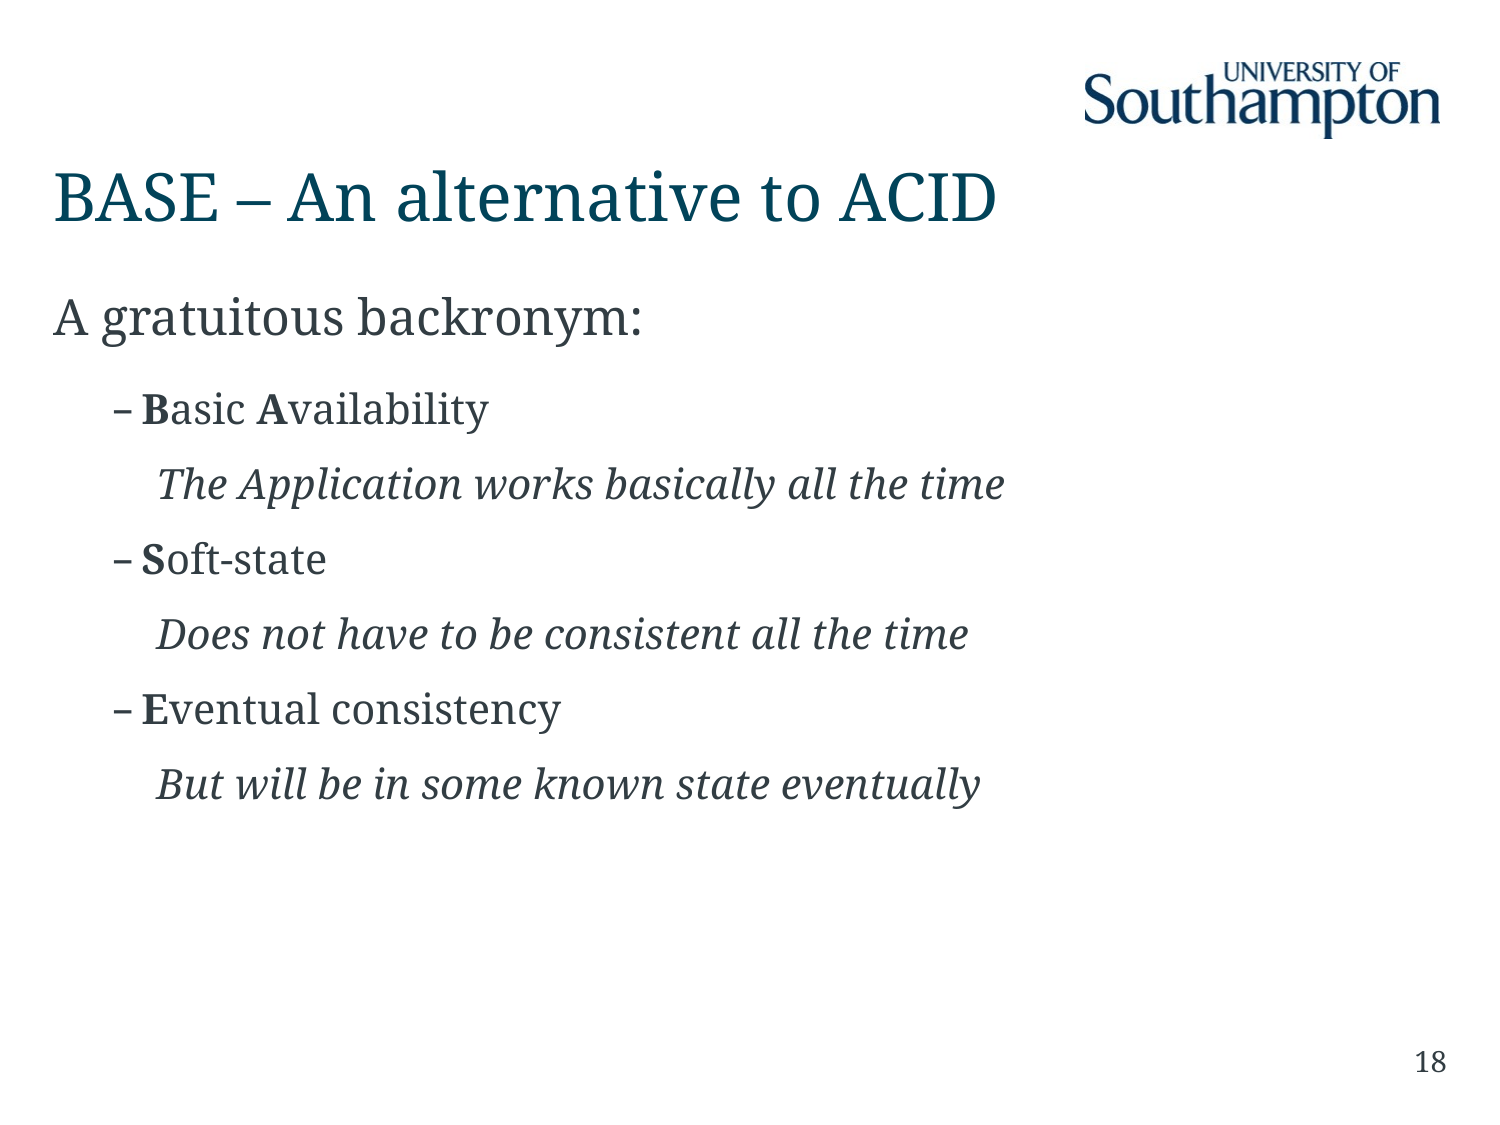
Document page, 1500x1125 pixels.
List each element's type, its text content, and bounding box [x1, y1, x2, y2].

slide_number 18 [1159, 1035, 1448, 1088]
title BASE – An alternative to ACID [52, 147, 1448, 255]
list A gratuitous backronym: Basic Availability The Application works basically all the time Soft-state Does not have to be consistent all the time Eventual consistency But will be in some known state eventually [52, 277, 1448, 1011]
picture [1085, 62, 1440, 139]
